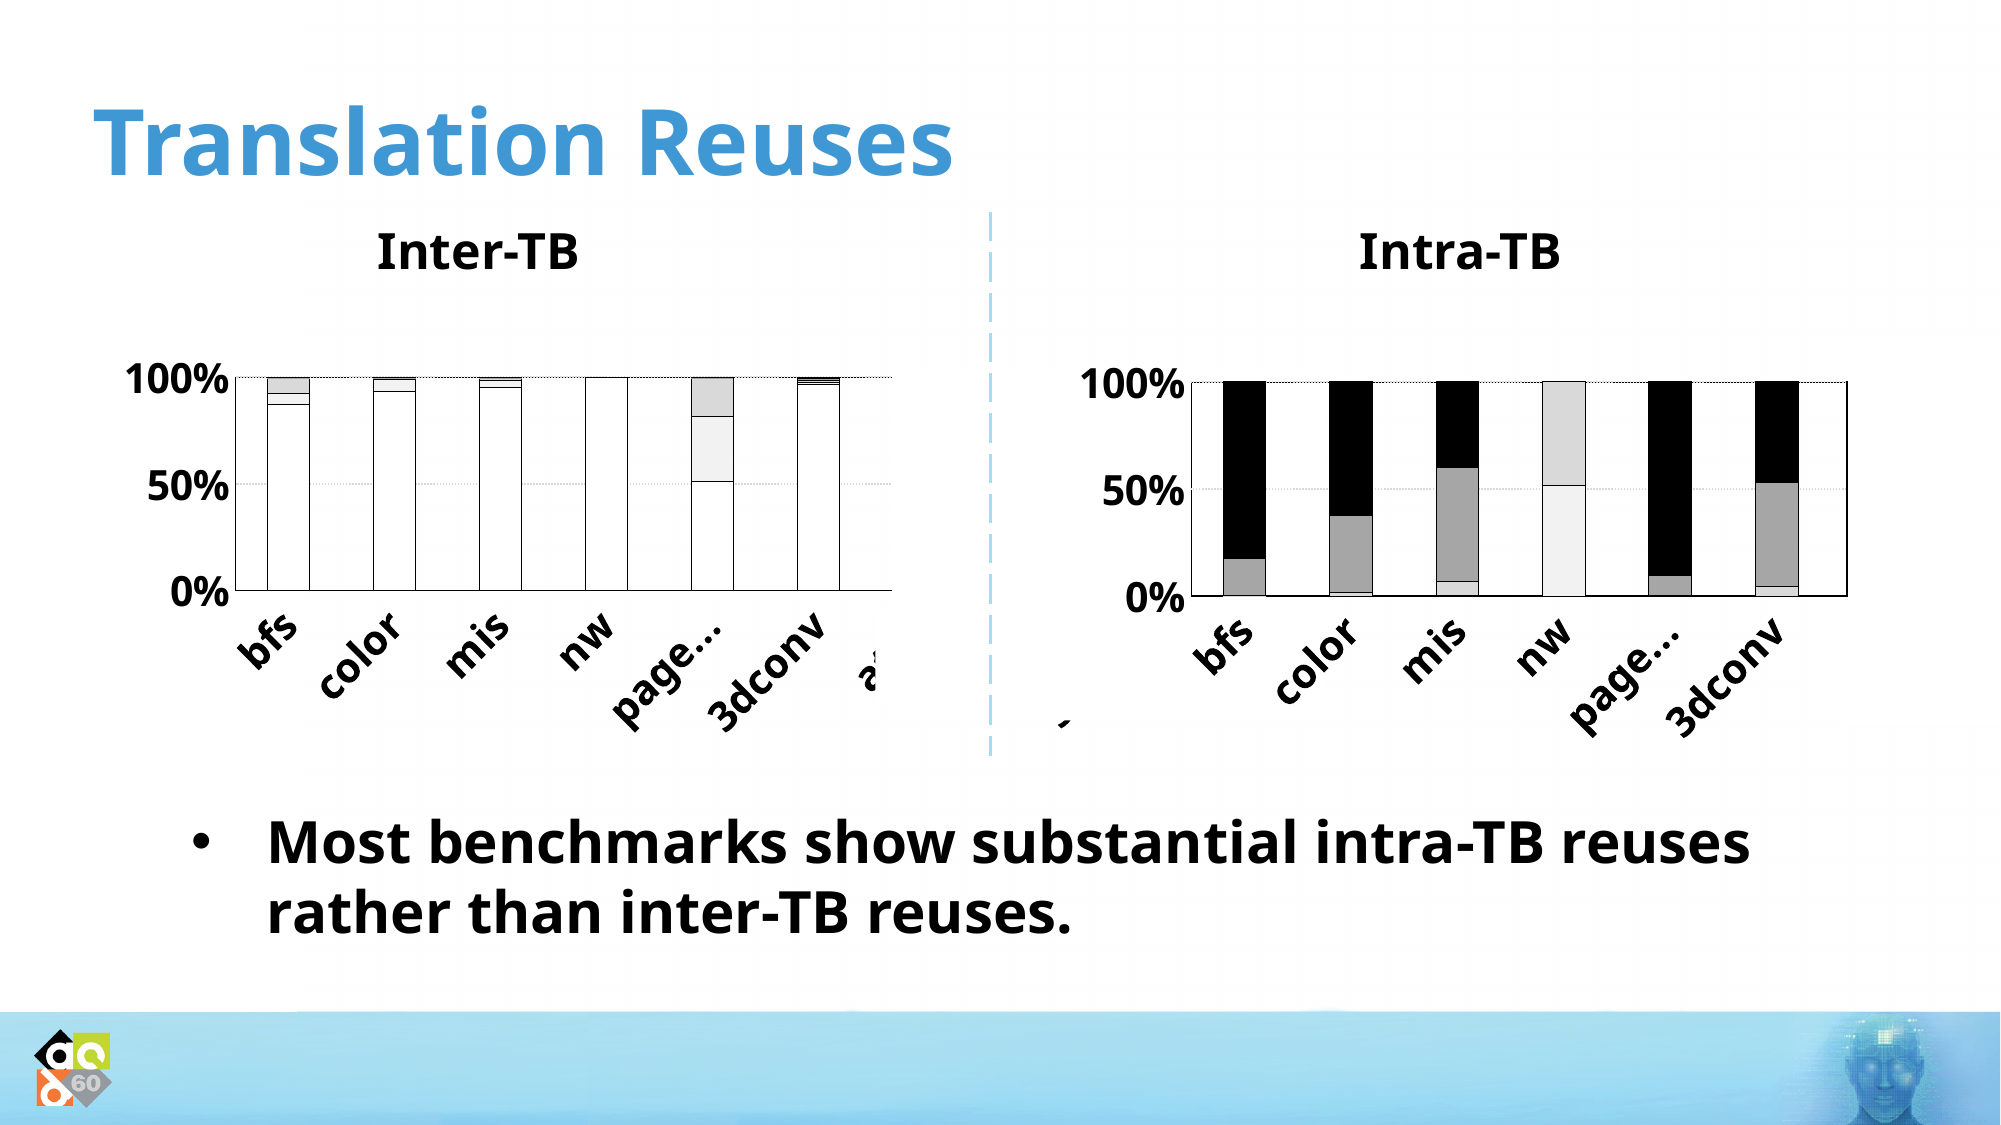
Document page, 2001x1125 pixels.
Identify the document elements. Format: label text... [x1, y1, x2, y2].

text_box Most benchmarks show substantial intra-TB reuses rather than inter-TB reuses. [177, 797, 1901, 953]
text_box Inter-TB [363, 211, 697, 250]
text_box Intra-TB [1345, 211, 1679, 287]
chart [123, 250, 2000, 781]
title Translation Reuses [78, 37, 2000, 255]
picture [0, 0, 2001, 1125]
